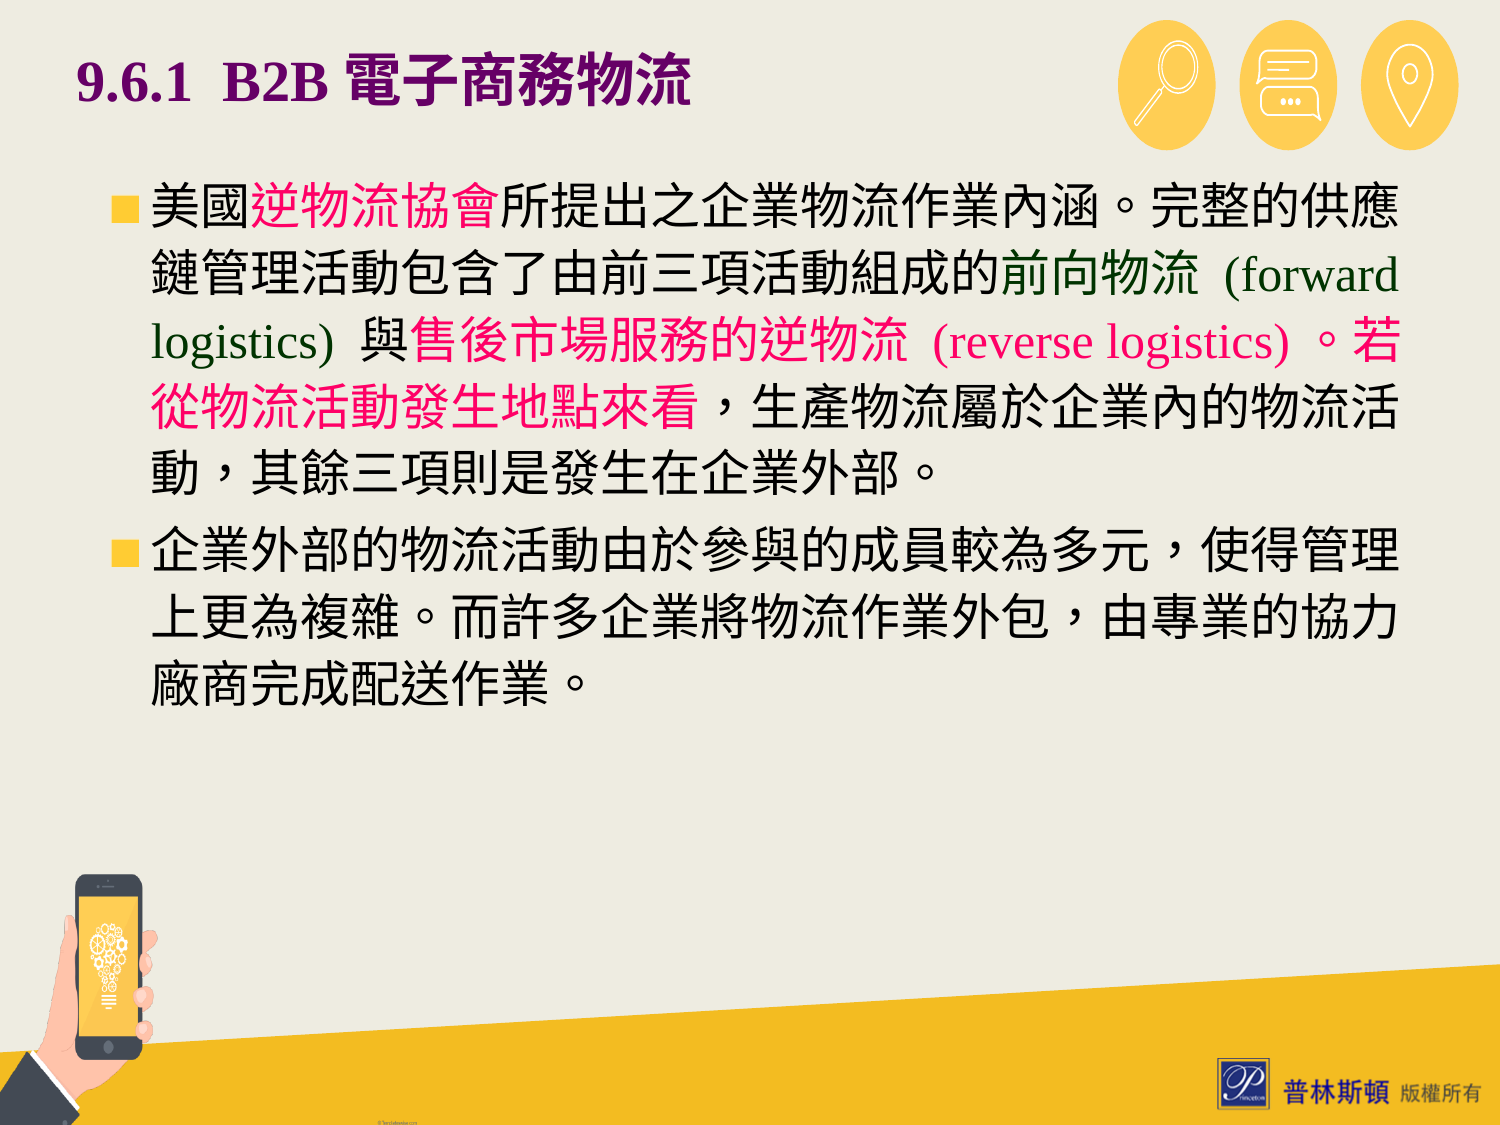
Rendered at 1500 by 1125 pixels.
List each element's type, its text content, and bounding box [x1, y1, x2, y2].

title 9.6.1 B2B電子商務物流 [76, 19, 1459, 114]
picture [103, 531, 139, 567]
picture [0, 811, 420, 1125]
picture [1217, 1058, 1500, 1125]
list 美國逆物流協會所提出之企業物流作業內涵。完整的供應鏈管理活動包含了由前三項活動組成的前向物流 (forward logistics) 與售後市場服務的逆物流 (reverse logistics)。若從物流活動發生地點來看，生產物流屬於企業內的物流活動，其餘三項則是發生在企業外部。 企業外部的物流活動由於參與的成員較為多元，使得管理上更為複雜。而許多企業將物流作業外包，由專業的協力廠商完成配送作業。 [76, 160, 1459, 1059]
picture [103, 187, 139, 223]
